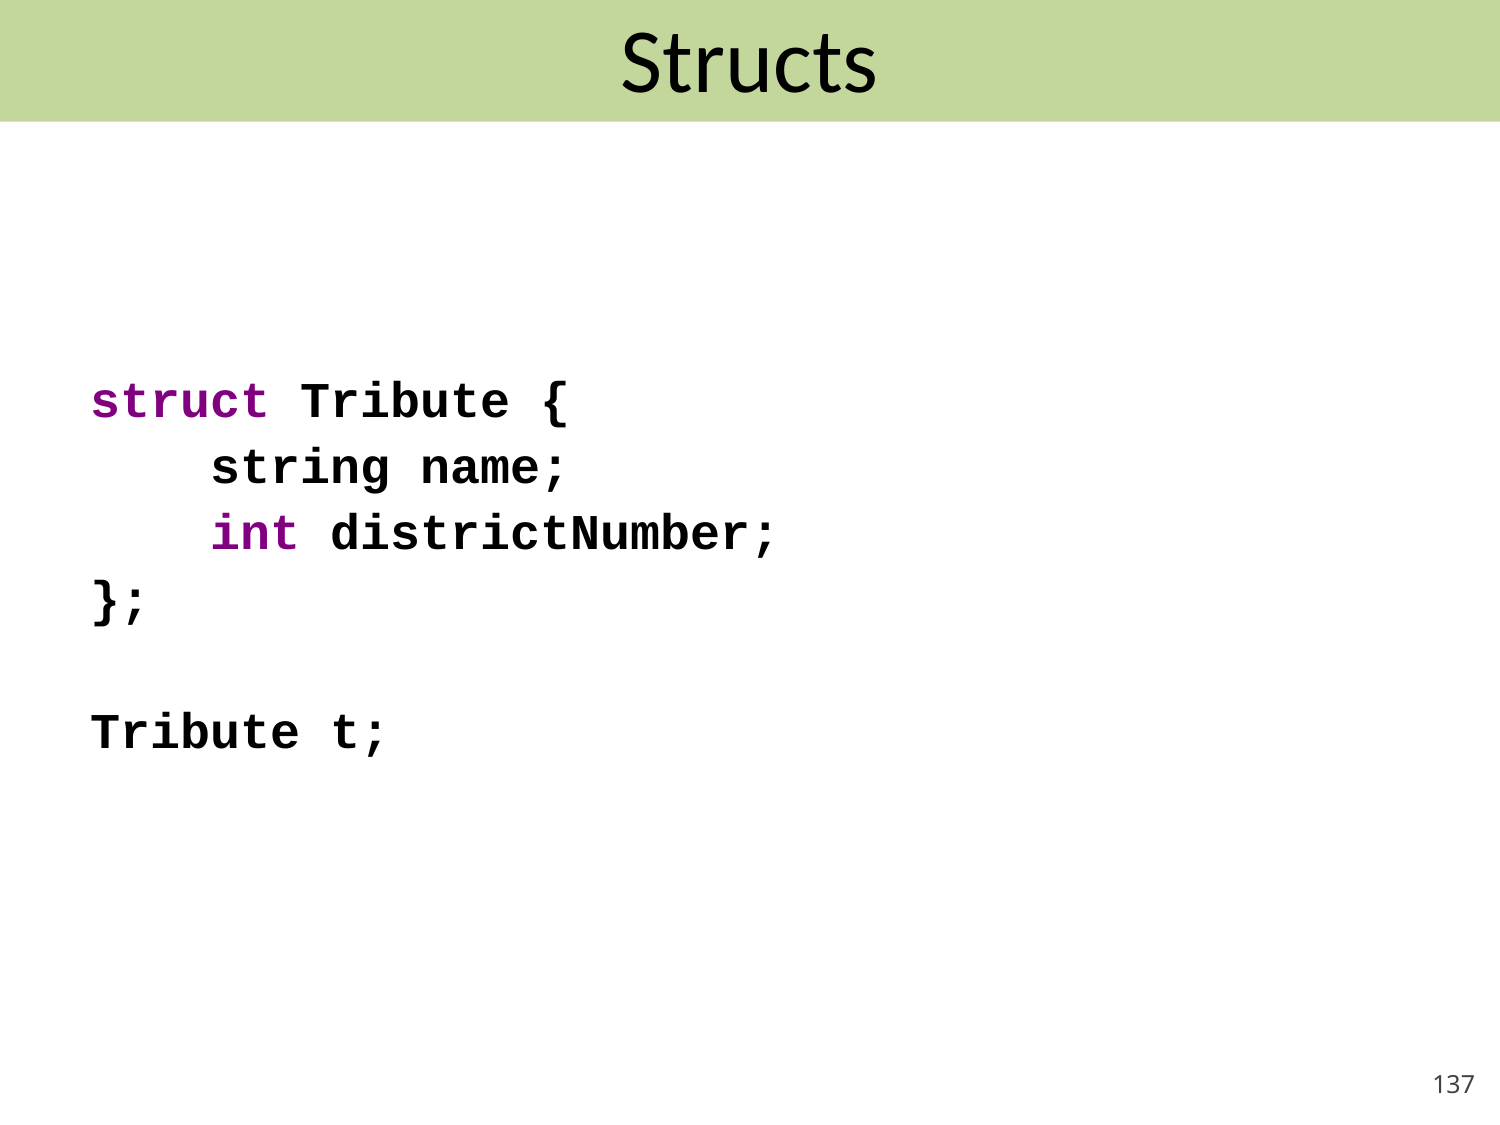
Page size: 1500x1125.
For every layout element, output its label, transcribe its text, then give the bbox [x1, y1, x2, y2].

text_box Structs [74, 0, 1425, 113]
subtitle struct Tribute { string name; int districtNumber; }; Tribute t; t.name = "Katniss Everdeen"; t.districtNumber = 12; [75, 263, 1425, 1006]
